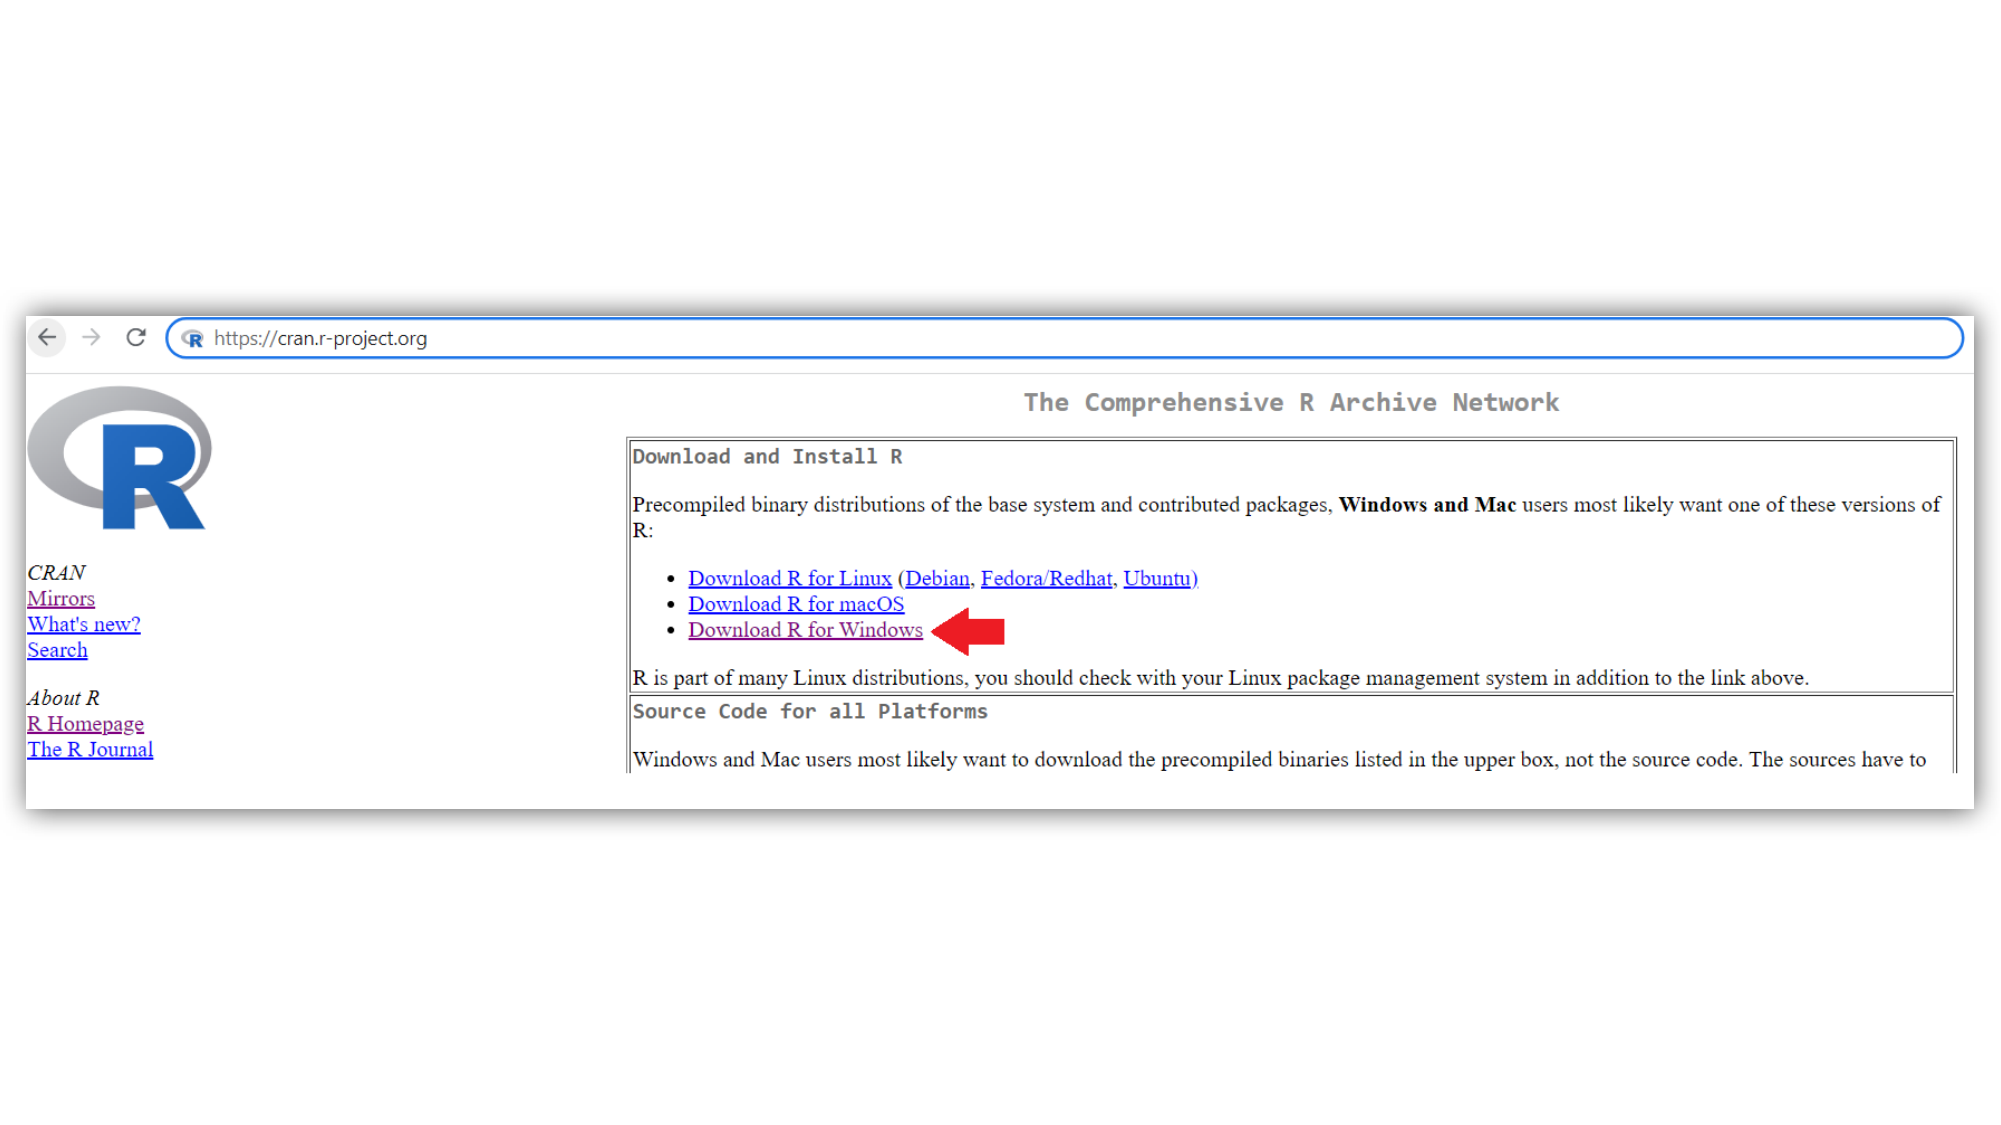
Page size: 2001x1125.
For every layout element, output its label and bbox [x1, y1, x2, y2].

picture [26, 316, 1974, 809]
